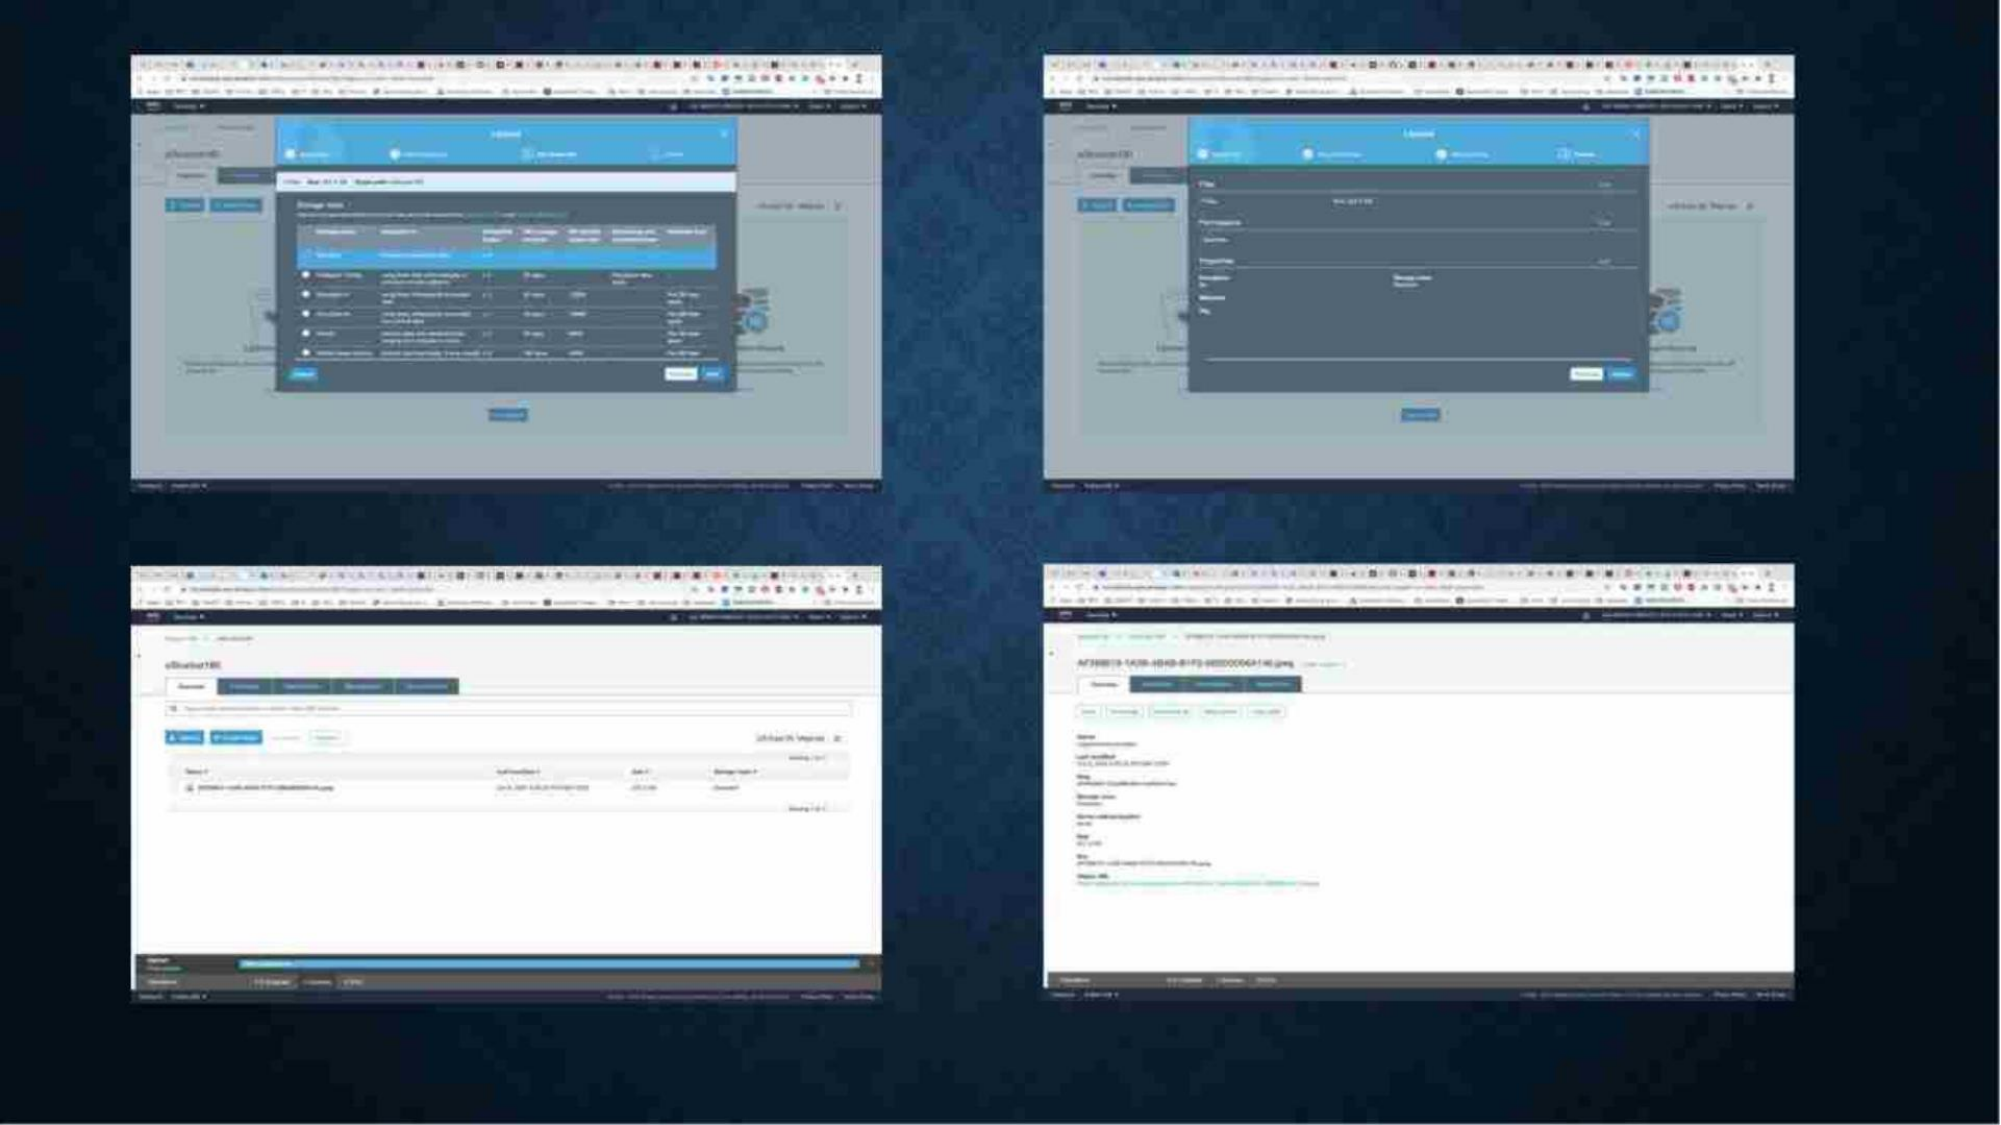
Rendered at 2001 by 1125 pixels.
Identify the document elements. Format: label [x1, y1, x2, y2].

text_box [0, 0, 2000, 1125]
